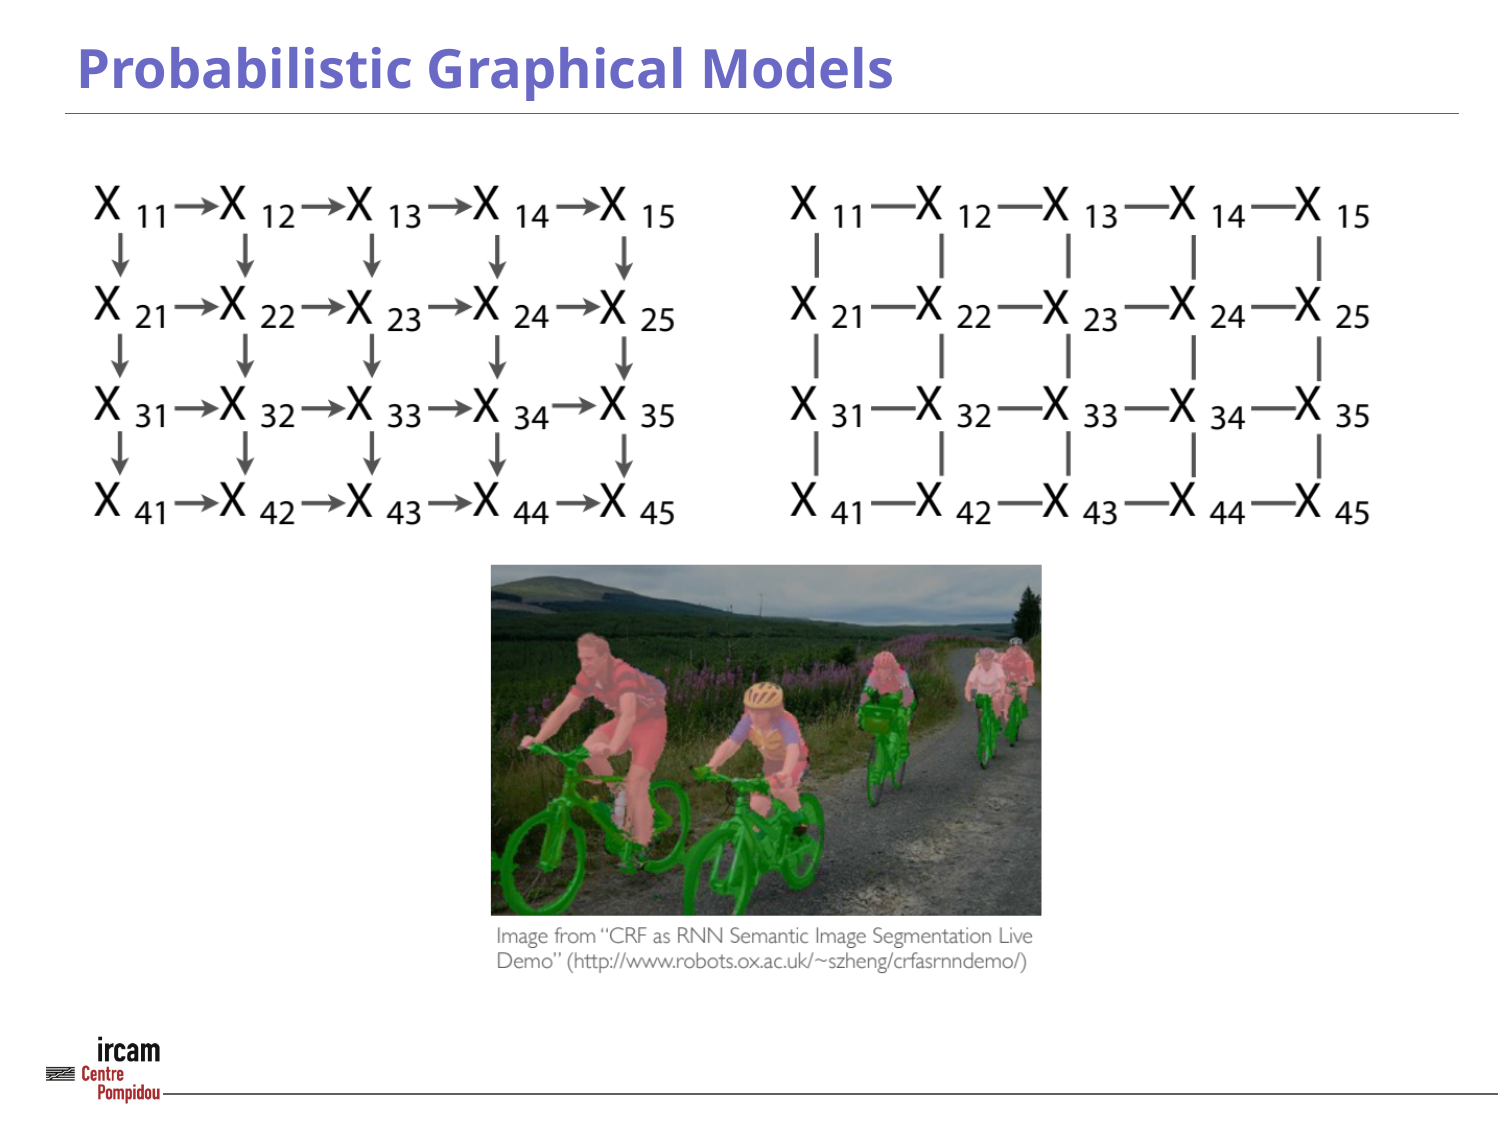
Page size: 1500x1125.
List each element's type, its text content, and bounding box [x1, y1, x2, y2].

title Probabilistic Graphical Models [61, 13, 1339, 121]
picture [61, 164, 1423, 981]
picture [30, 997, 164, 1125]
